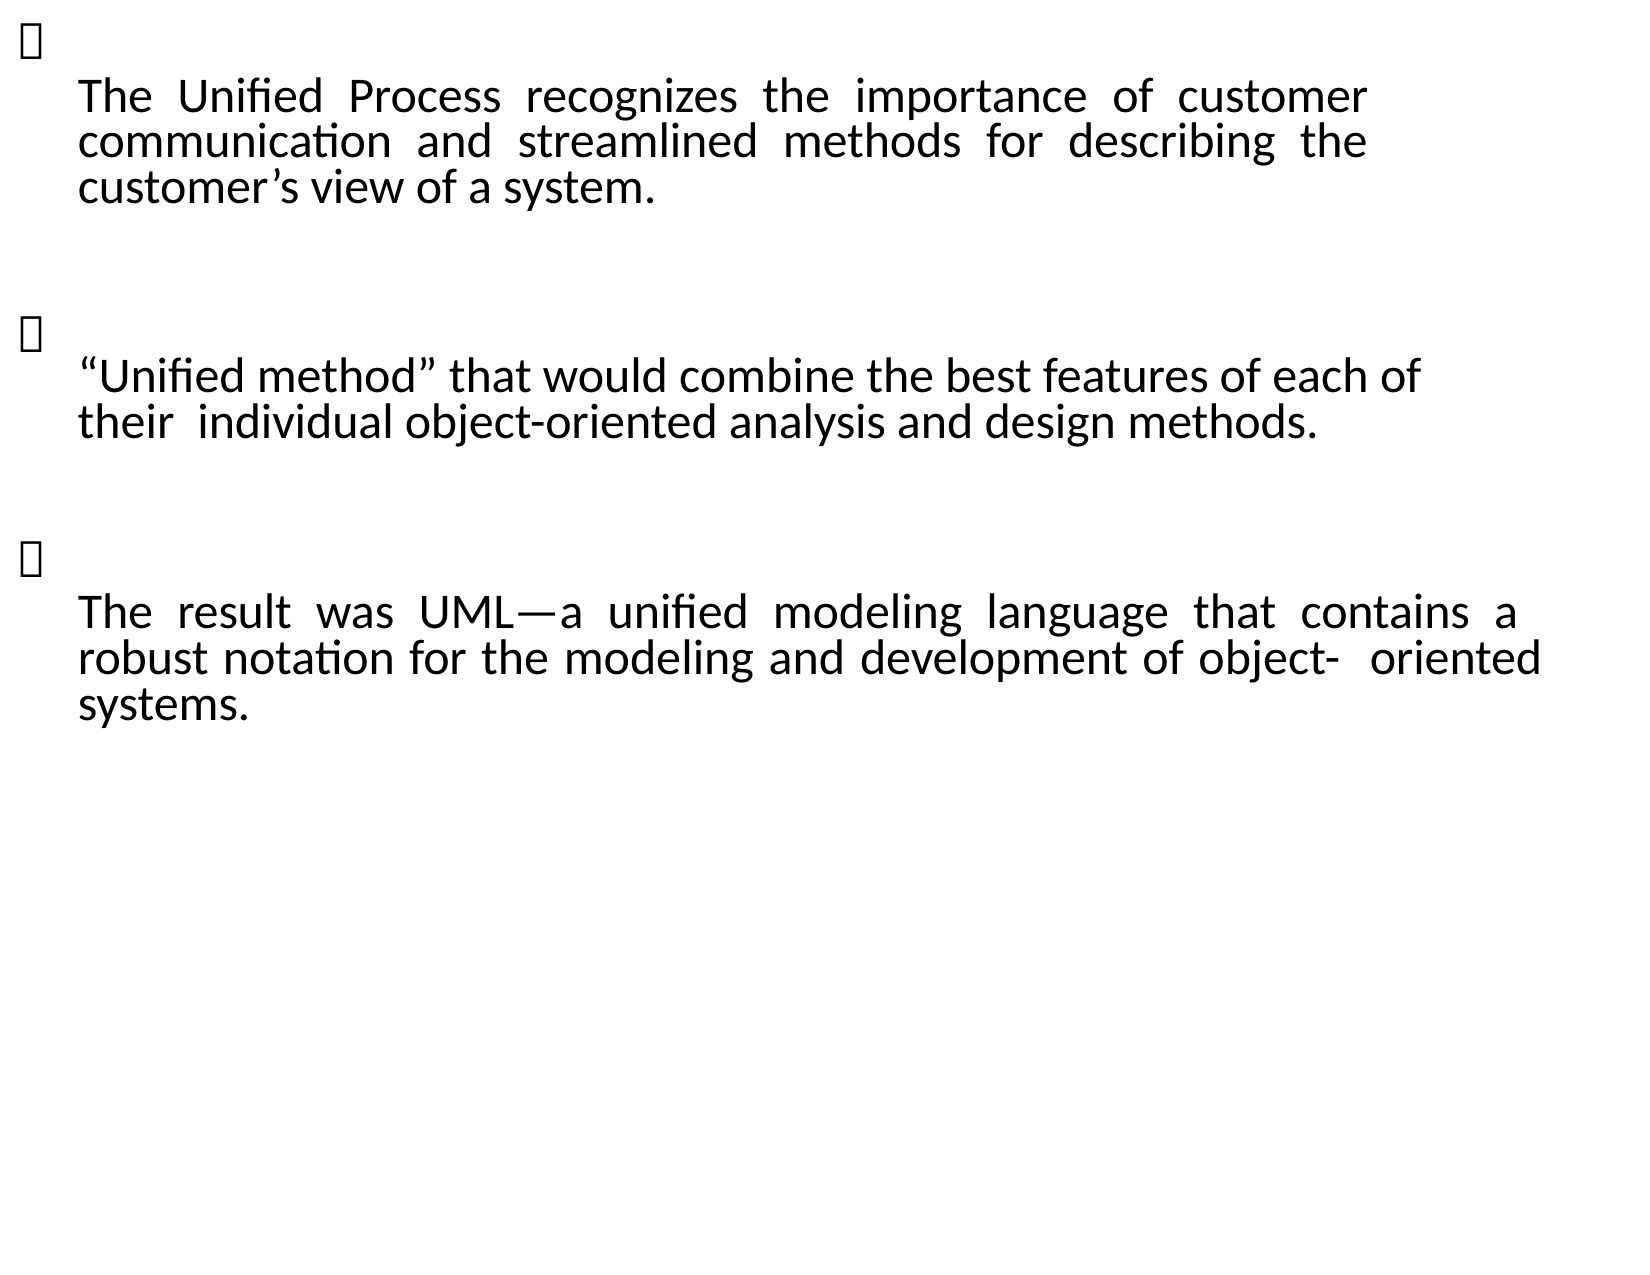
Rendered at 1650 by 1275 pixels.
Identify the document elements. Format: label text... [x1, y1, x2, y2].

text_box The result was UML—a unified modeling language that contains a robust notation for the modeling and development of object- oriented systems. [75, 574, 1544, 730]
text_box  [14, 7, 69, 70]
text_box “Unified method” that would combine the best features of each of their individual object-oriented analysis and design methods. [75, 340, 1487, 448]
text_box  [14, 300, 62, 363]
title The Unified Process recognizes the importance of customer communication and streamlined methods for describing the customer’s view of a system. [75, 19, 1394, 251]
text_box  [14, 525, 69, 588]
